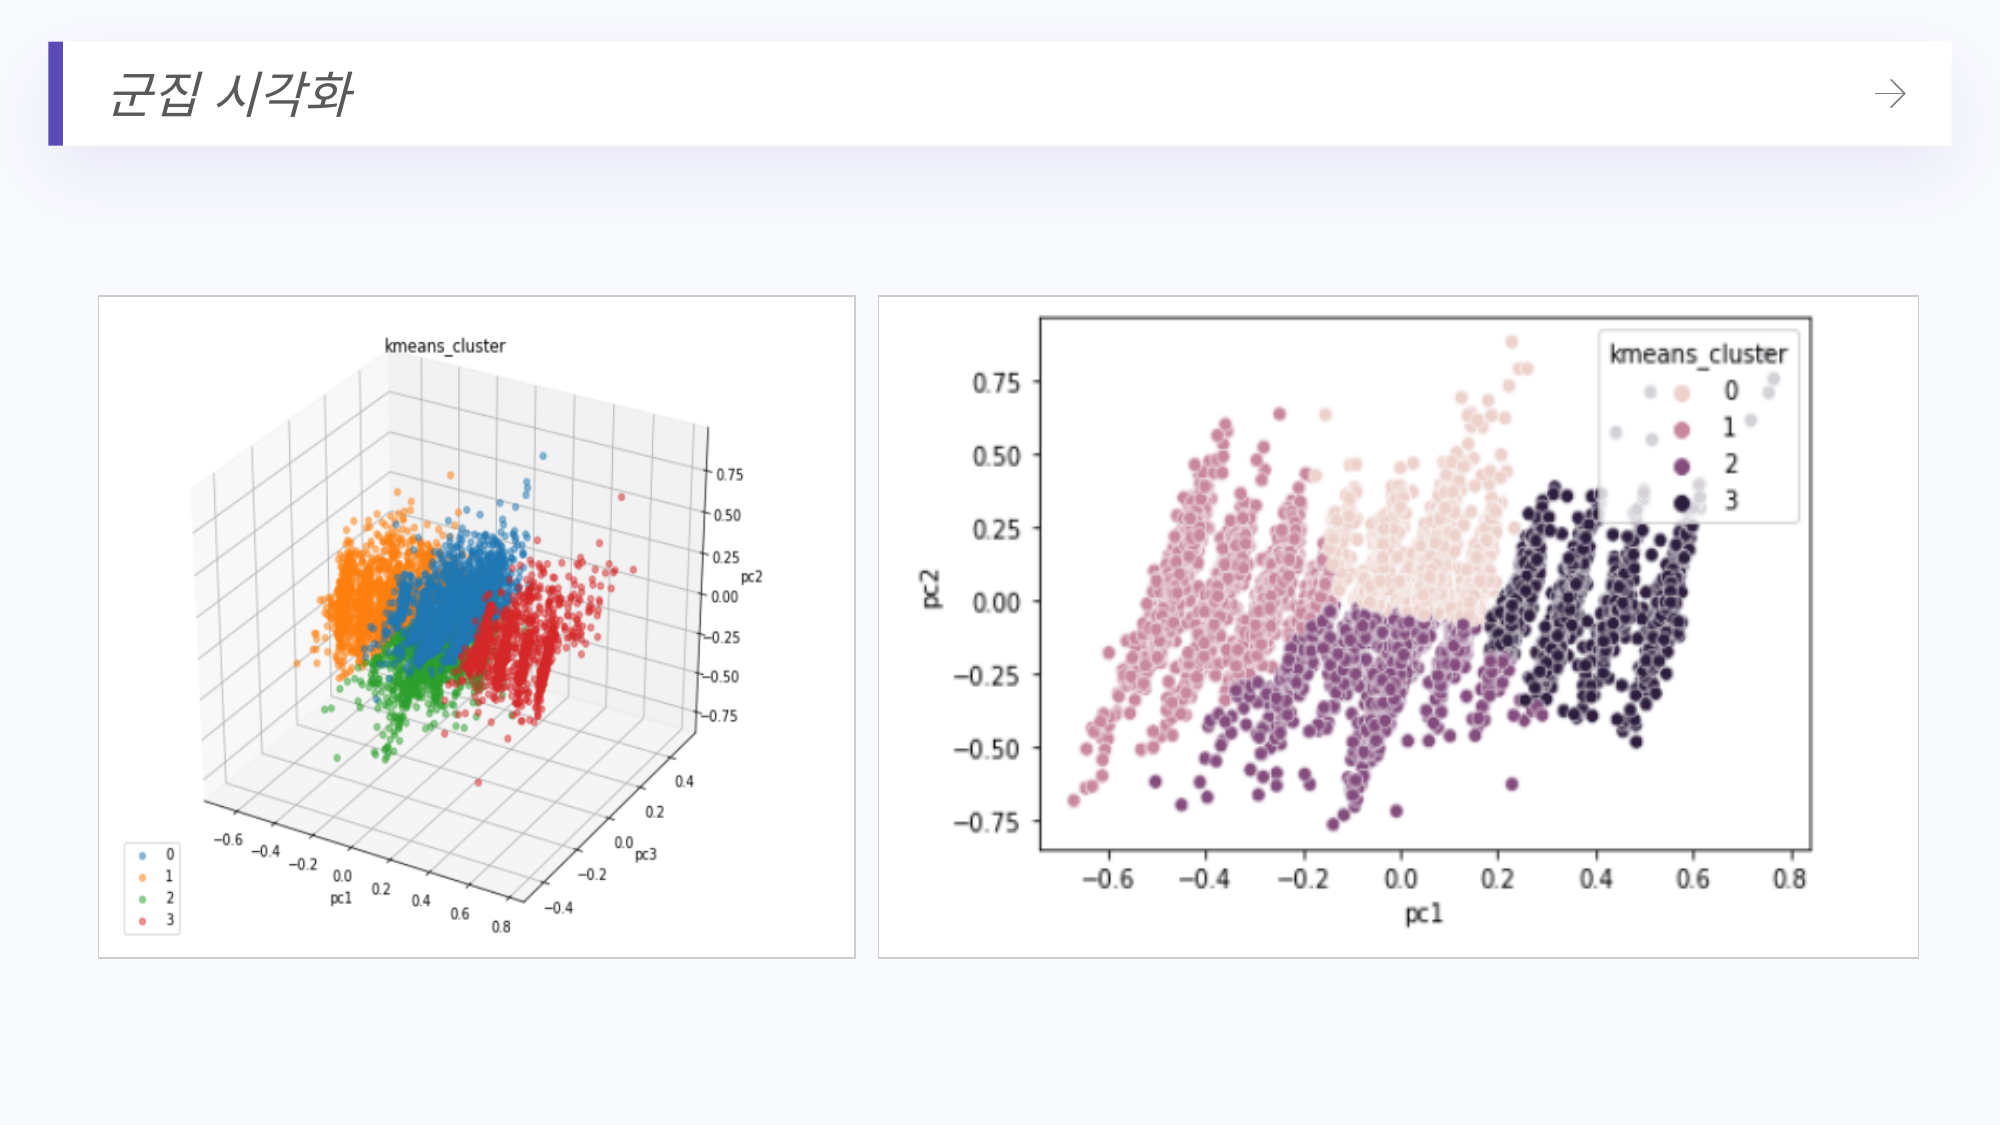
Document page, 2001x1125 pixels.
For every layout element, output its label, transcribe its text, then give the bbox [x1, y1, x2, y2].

picture [879, 296, 1919, 958]
text_box [48, 41, 63, 146]
picture [99, 296, 855, 958]
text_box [1874, 79, 1905, 108]
text_box 군집 시각화 [63, 41, 1952, 146]
